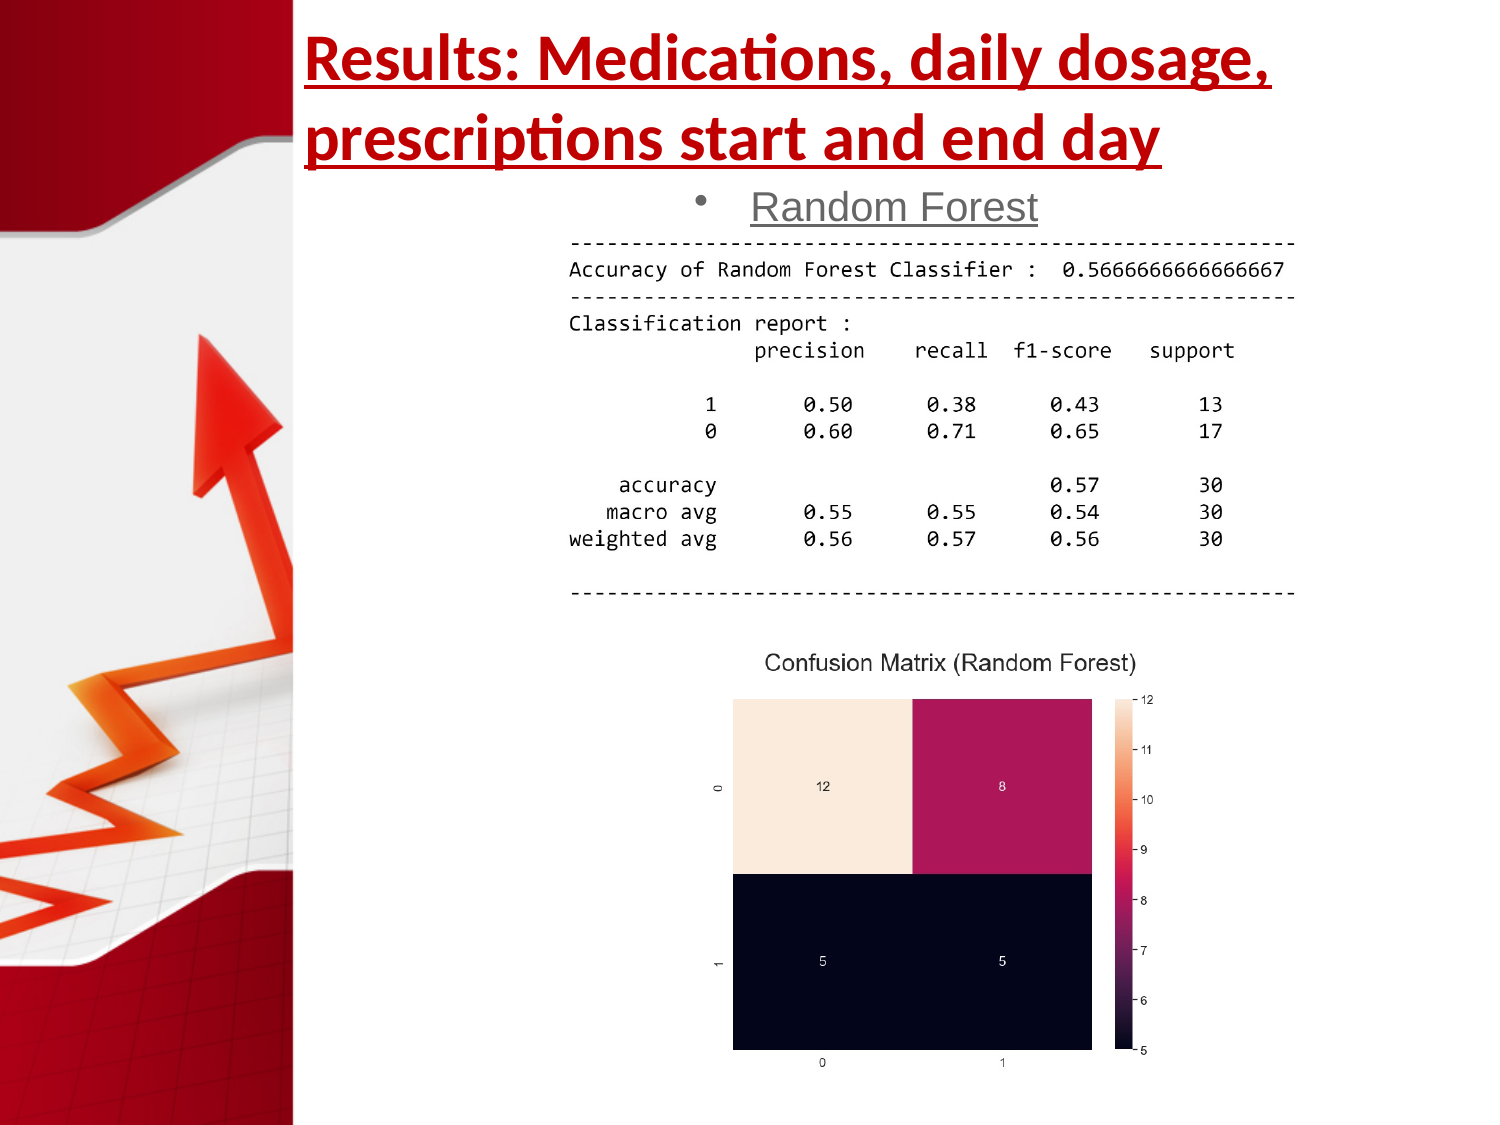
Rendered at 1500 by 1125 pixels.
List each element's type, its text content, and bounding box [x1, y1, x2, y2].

title Results: Medications, daily dosage, prescriptions start and end day [289, 0, 1400, 188]
picture [0, 0, 1500, 1125]
list Random Forest [679, 172, 1187, 230]
